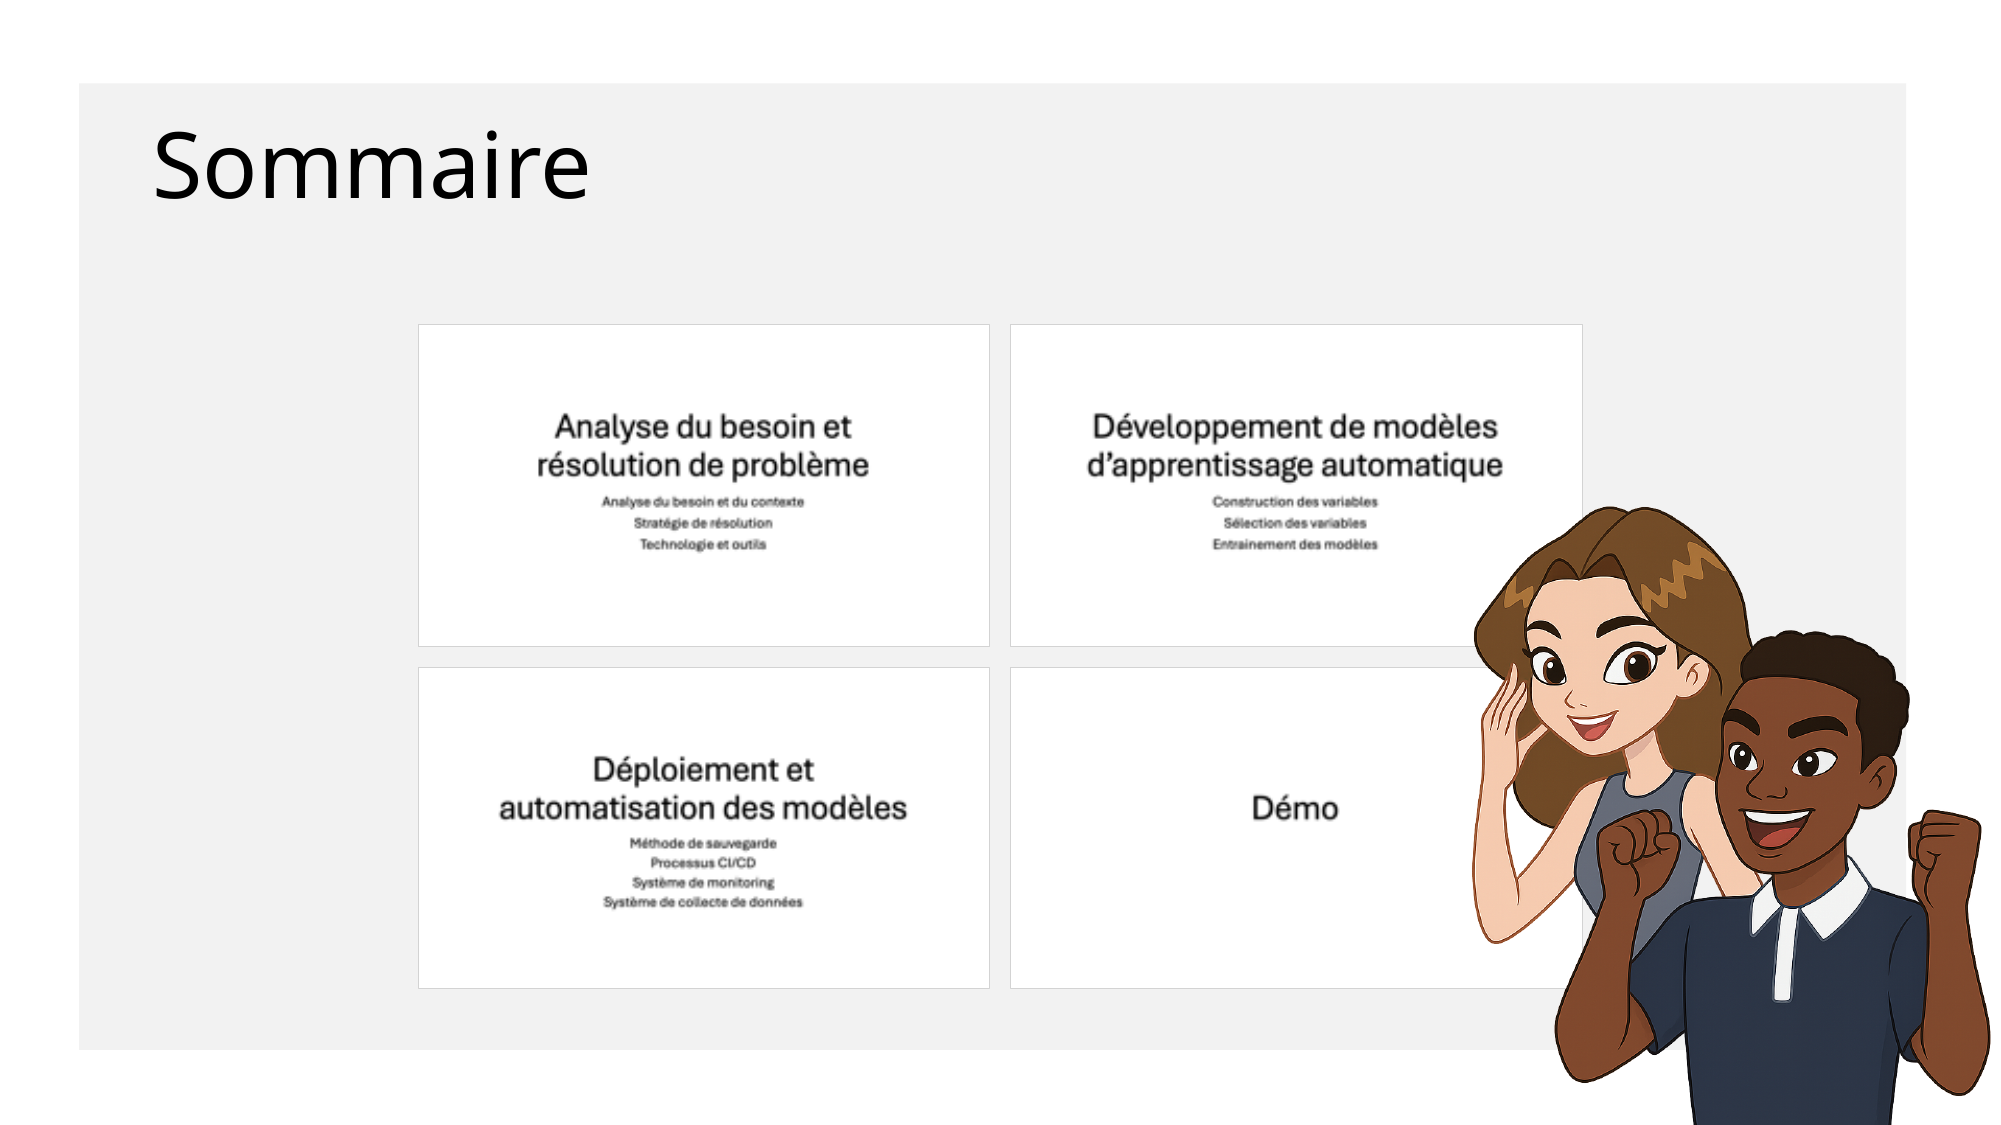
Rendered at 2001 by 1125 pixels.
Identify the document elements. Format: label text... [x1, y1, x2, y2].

text_box [78, 82, 1908, 1052]
picture [419, 325, 989, 646]
title Sommaire [137, 59, 1863, 278]
picture [1011, 325, 2000, 1125]
picture [419, 668, 989, 988]
